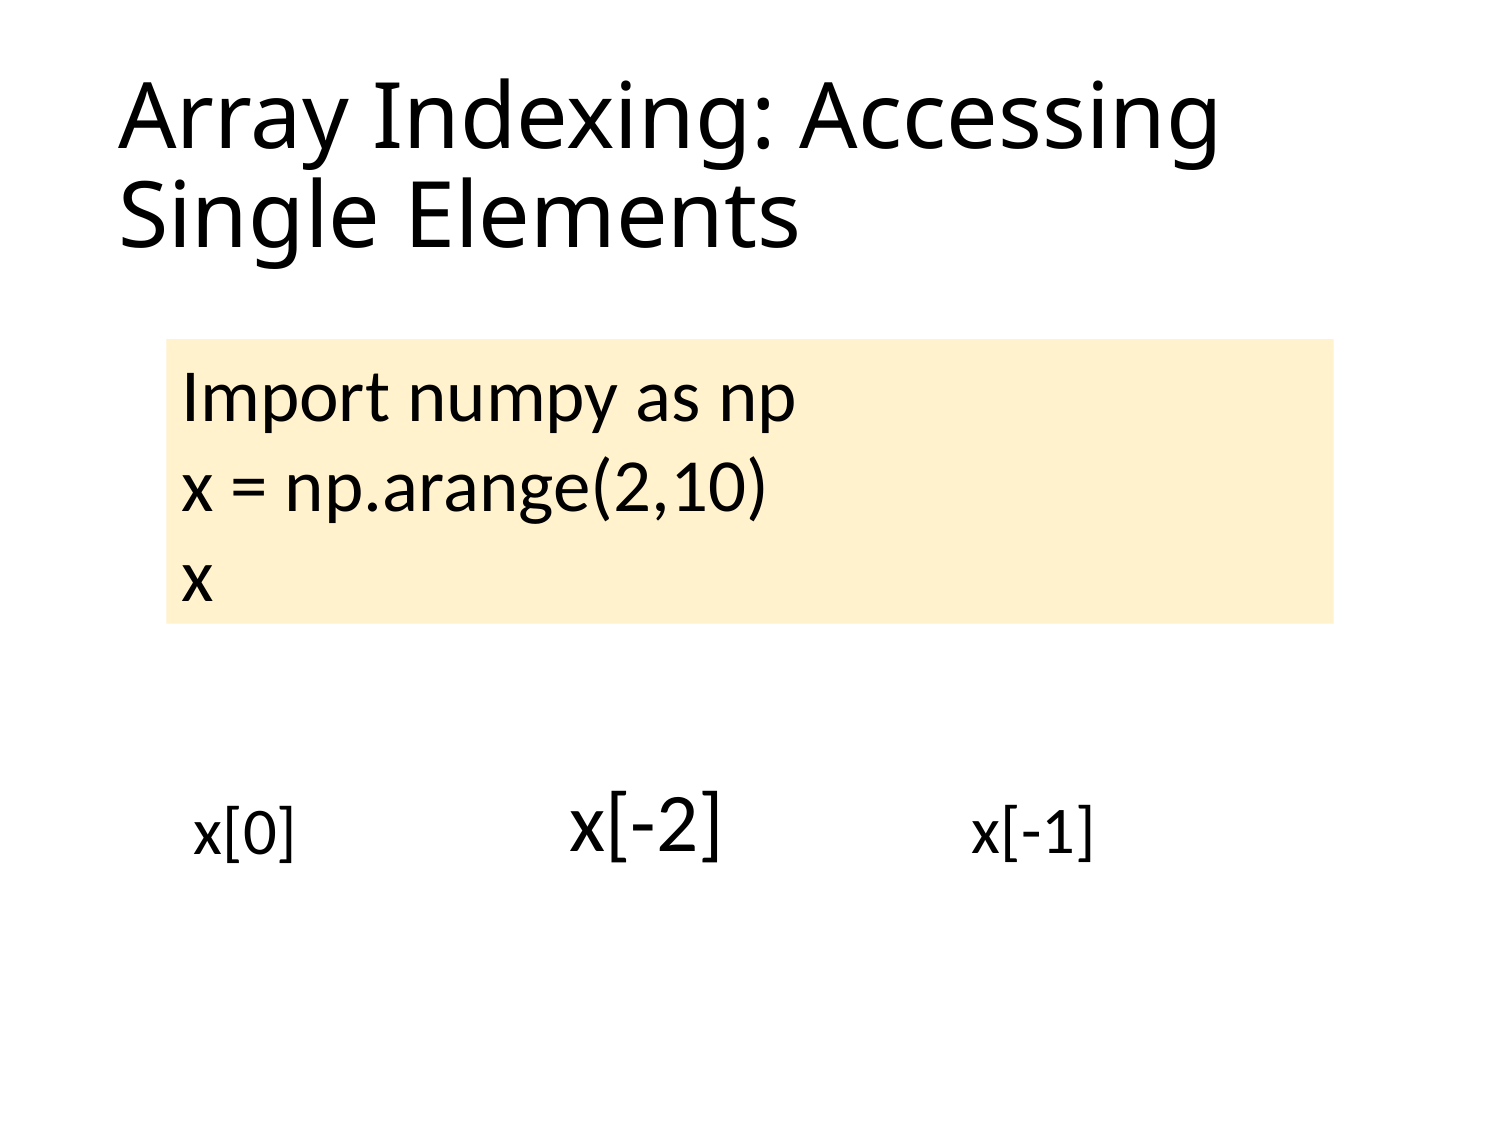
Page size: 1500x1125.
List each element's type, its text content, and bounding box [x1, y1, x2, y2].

text_box x[-1] [957, 779, 1112, 874]
text_box Import numpy as np x = np.arange(2,10) x [166, 339, 1334, 624]
text_box x[0] [179, 780, 313, 876]
text_box x[-2] [554, 760, 740, 876]
title Array Indexing: Accessing Single Elements [103, 59, 1397, 278]
